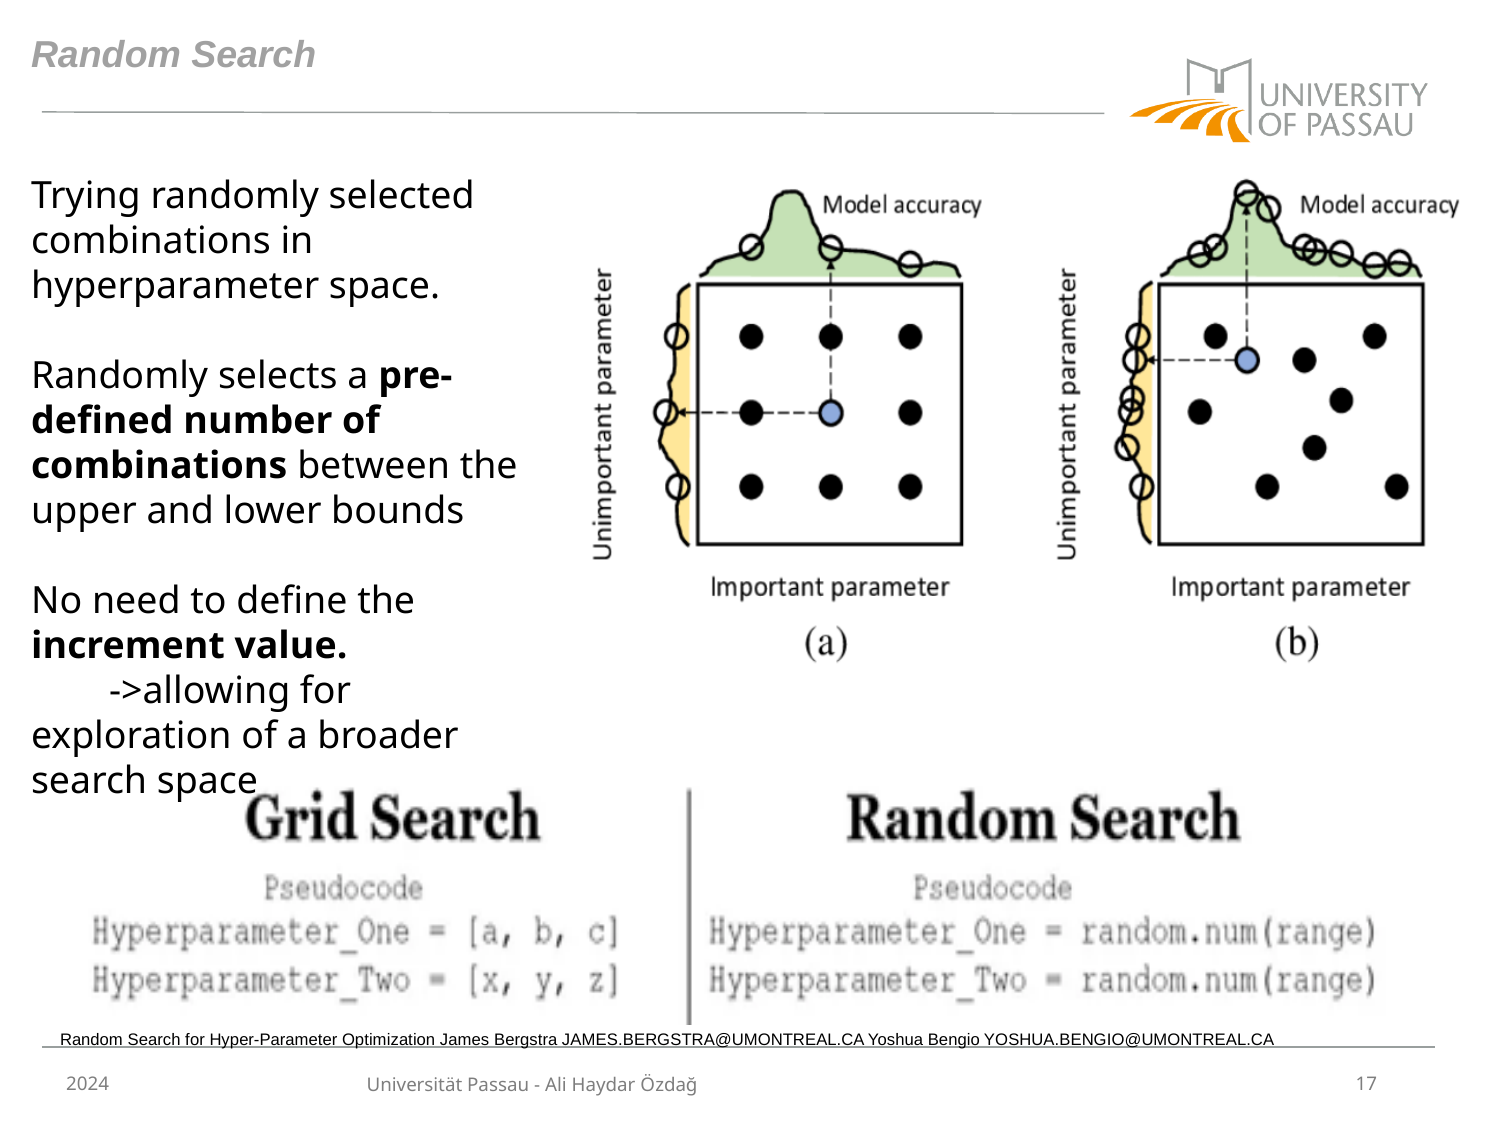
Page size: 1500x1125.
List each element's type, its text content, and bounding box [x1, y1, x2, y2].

footer Universität Passau - Ali Haydar Özdağ [366, 1073, 1111, 1096]
subtitle Trying randomly selected combinations in hyperparameter space. Randomly selects a pre-defined number of combinations between the upper and lower bounds No need to define the increment value. ->allowing for exploration of a broader search space [31, 171, 533, 768]
text_box Random Search for Hyper-Parameter Optimization James Bergstra JAMES.BERGSTRA@UMONTREAL.CA Yoshua Bengio YOSHUA.BENGIO@UMONTREAL.CA [45, 1033, 1356, 1057]
slide_number 17 [1355, 1071, 1399, 1095]
title Random Search [31, 29, 1111, 75]
picture [576, 58, 1483, 687]
slide_number 2024 [66, 1071, 167, 1095]
picture [30, 769, 1452, 1025]
